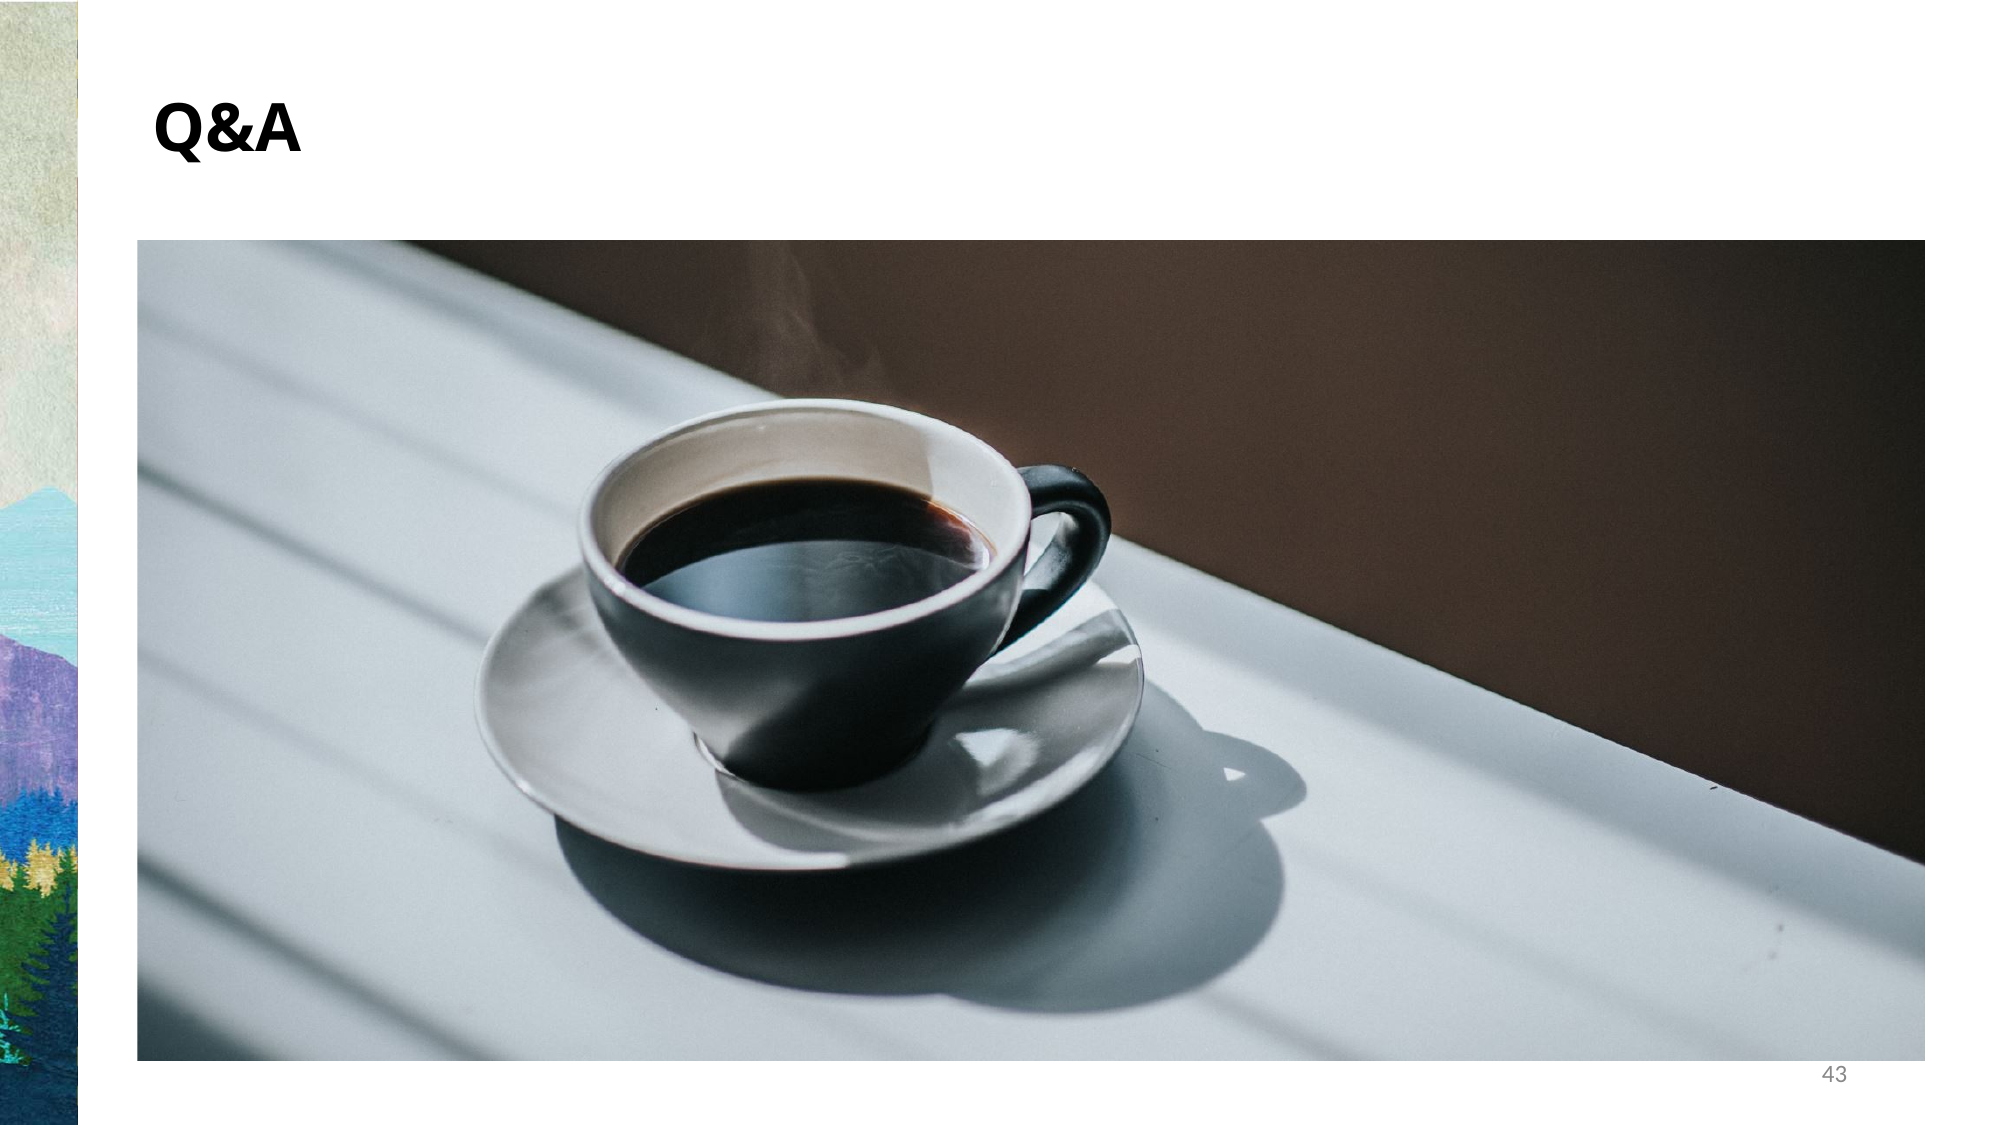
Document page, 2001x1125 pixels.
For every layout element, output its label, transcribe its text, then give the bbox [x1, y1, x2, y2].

title Q&A [137, 42, 1925, 207]
picture [137, 240, 1926, 1061]
picture [0, 0, 78, 1125]
